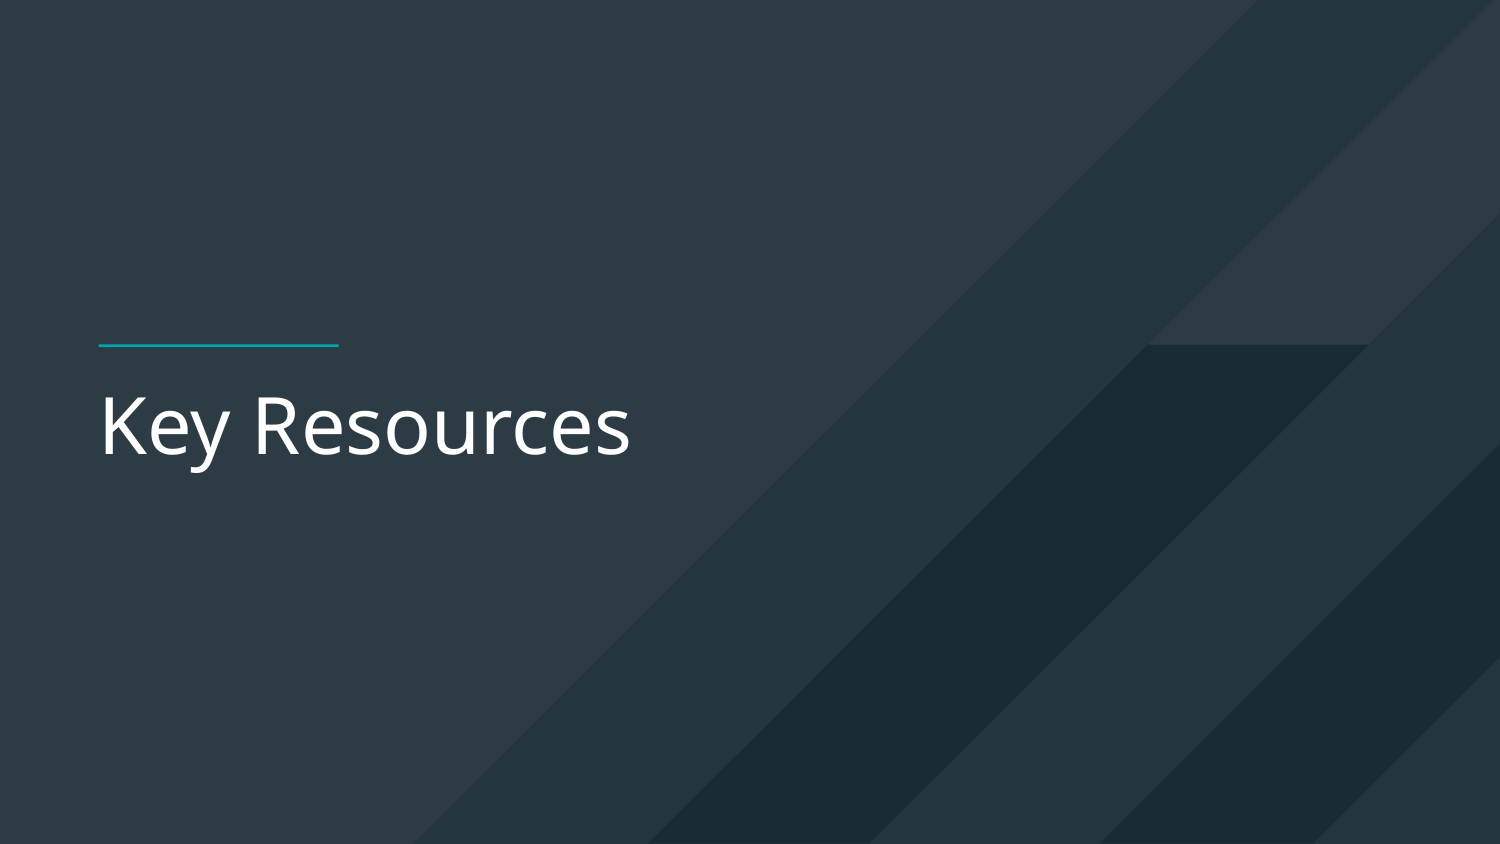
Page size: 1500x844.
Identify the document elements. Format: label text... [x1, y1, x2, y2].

title Key Resources [98, 385, 1410, 636]
